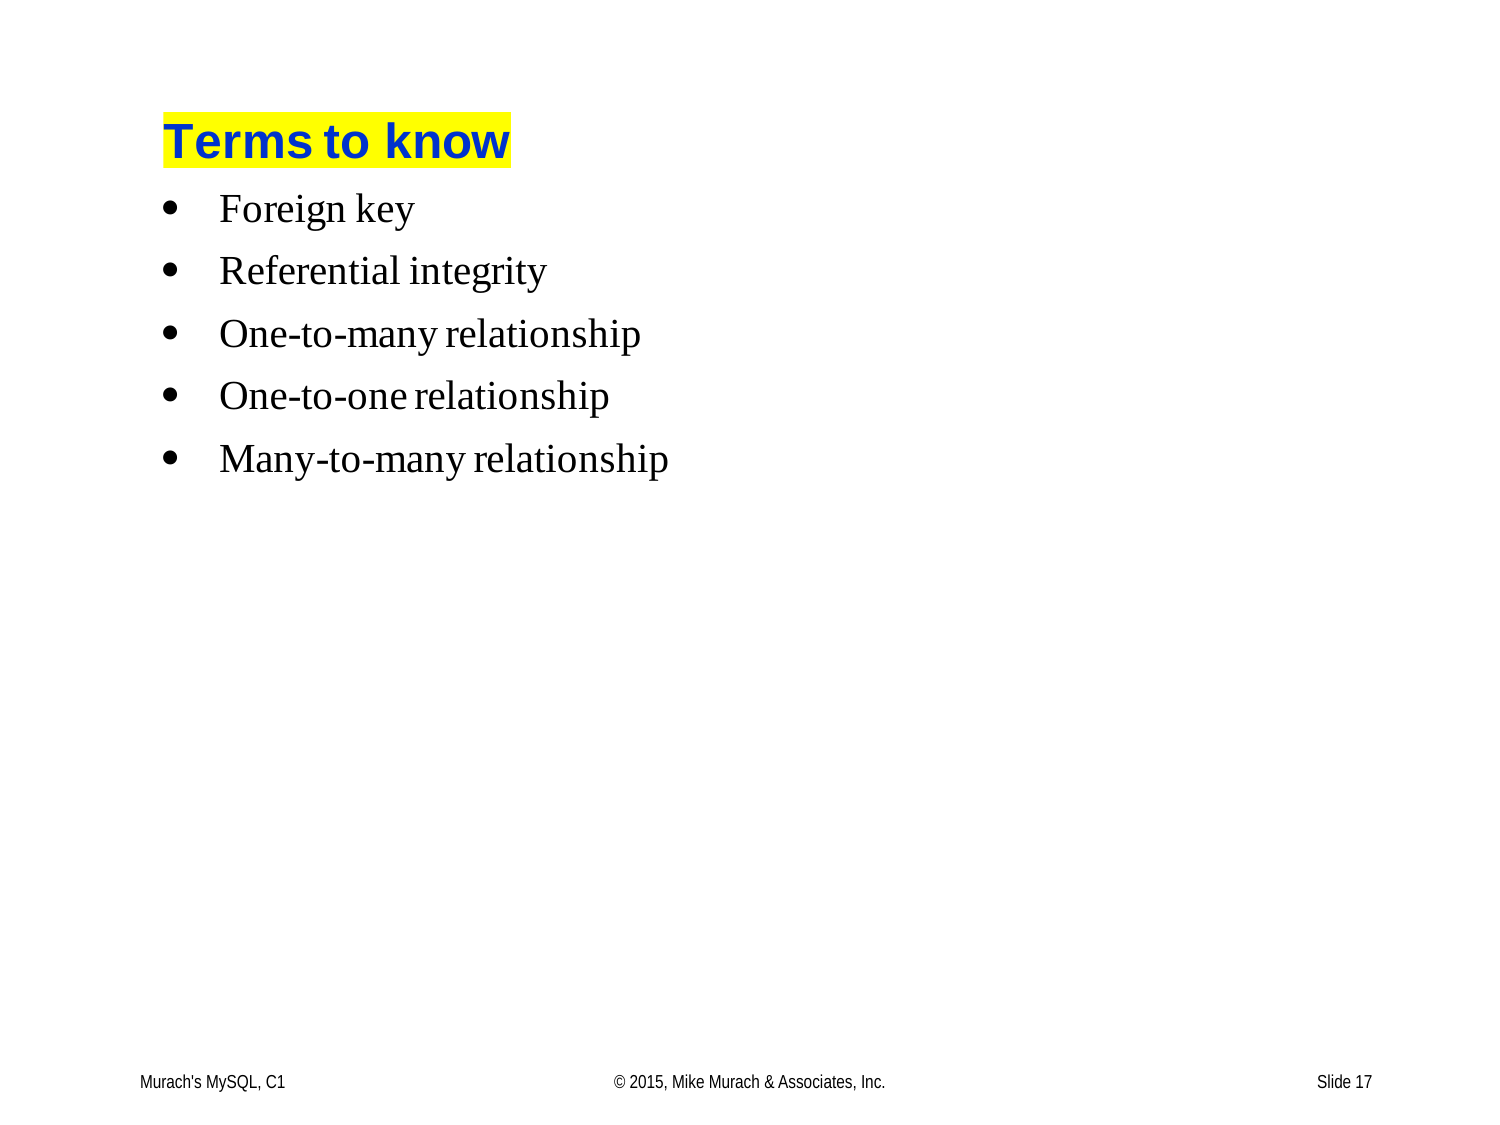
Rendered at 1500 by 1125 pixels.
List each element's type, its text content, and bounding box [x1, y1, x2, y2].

slide_number Slide 17 [1074, 1024, 1388, 1101]
footer © 2015, Mike Murach & Associates, Inc. [474, 1024, 1026, 1101]
slide_number Murach's MySQL, C1 [124, 1024, 451, 1101]
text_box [162, 111, 1356, 504]
